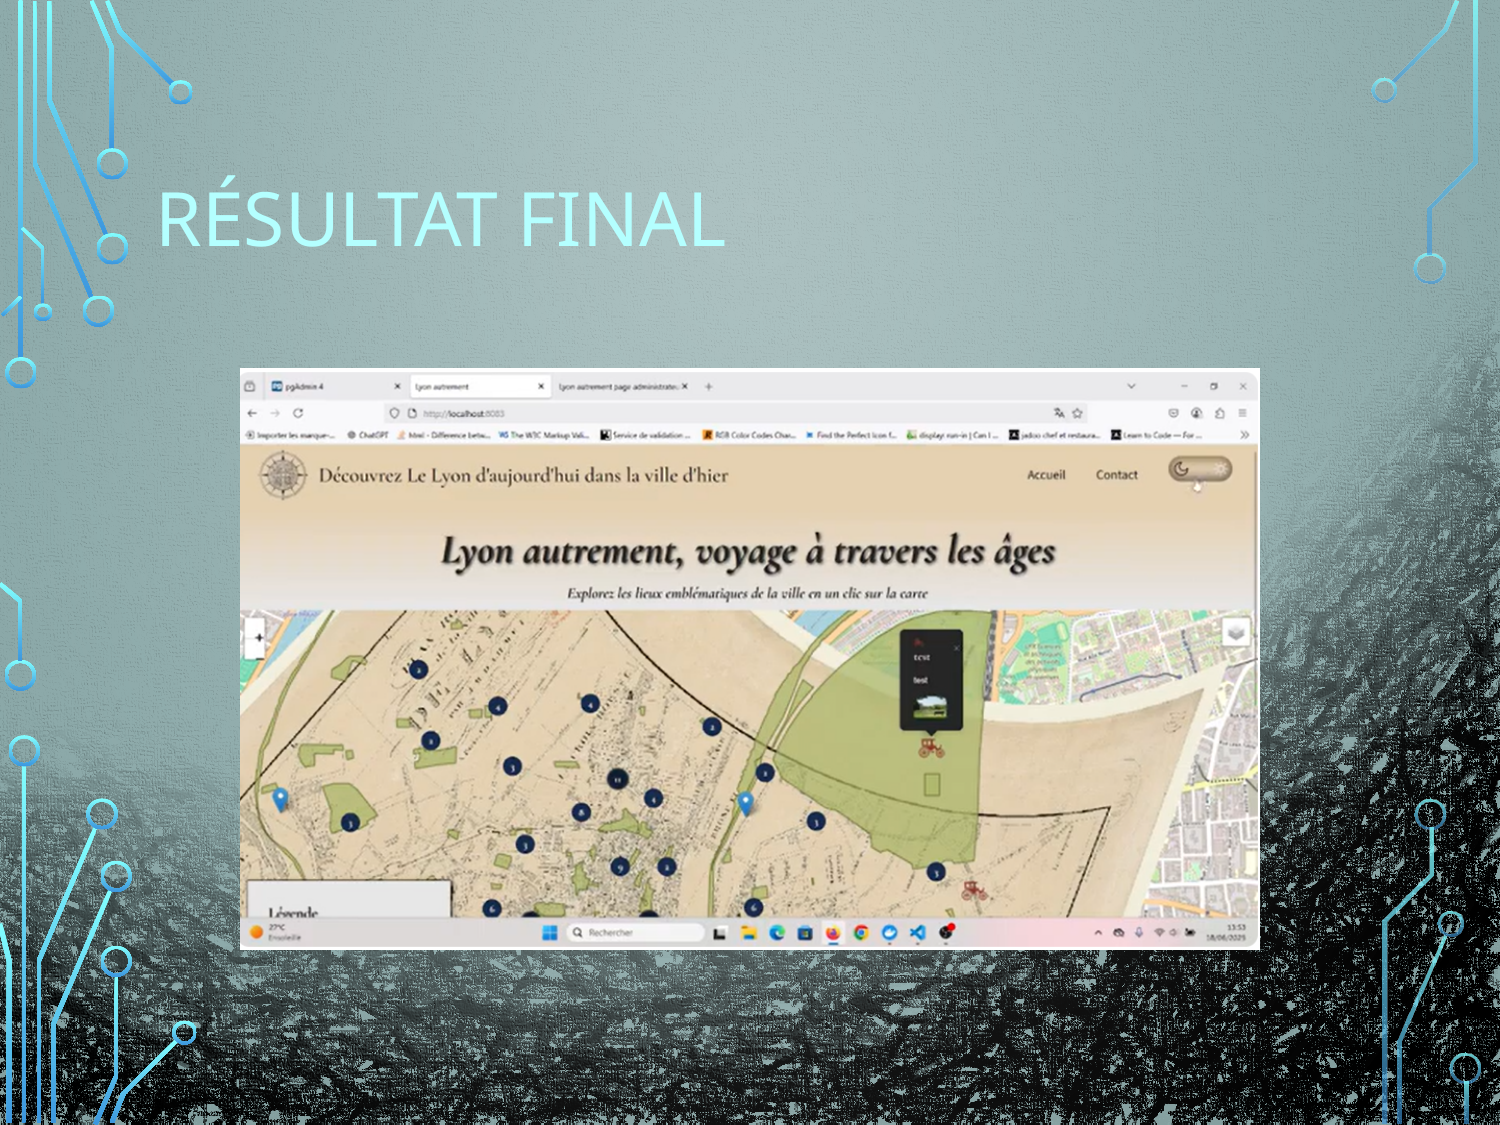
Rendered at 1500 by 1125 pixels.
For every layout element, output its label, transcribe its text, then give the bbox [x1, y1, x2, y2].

title Résultat final [140, 101, 1360, 344]
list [239, 368, 1260, 951]
